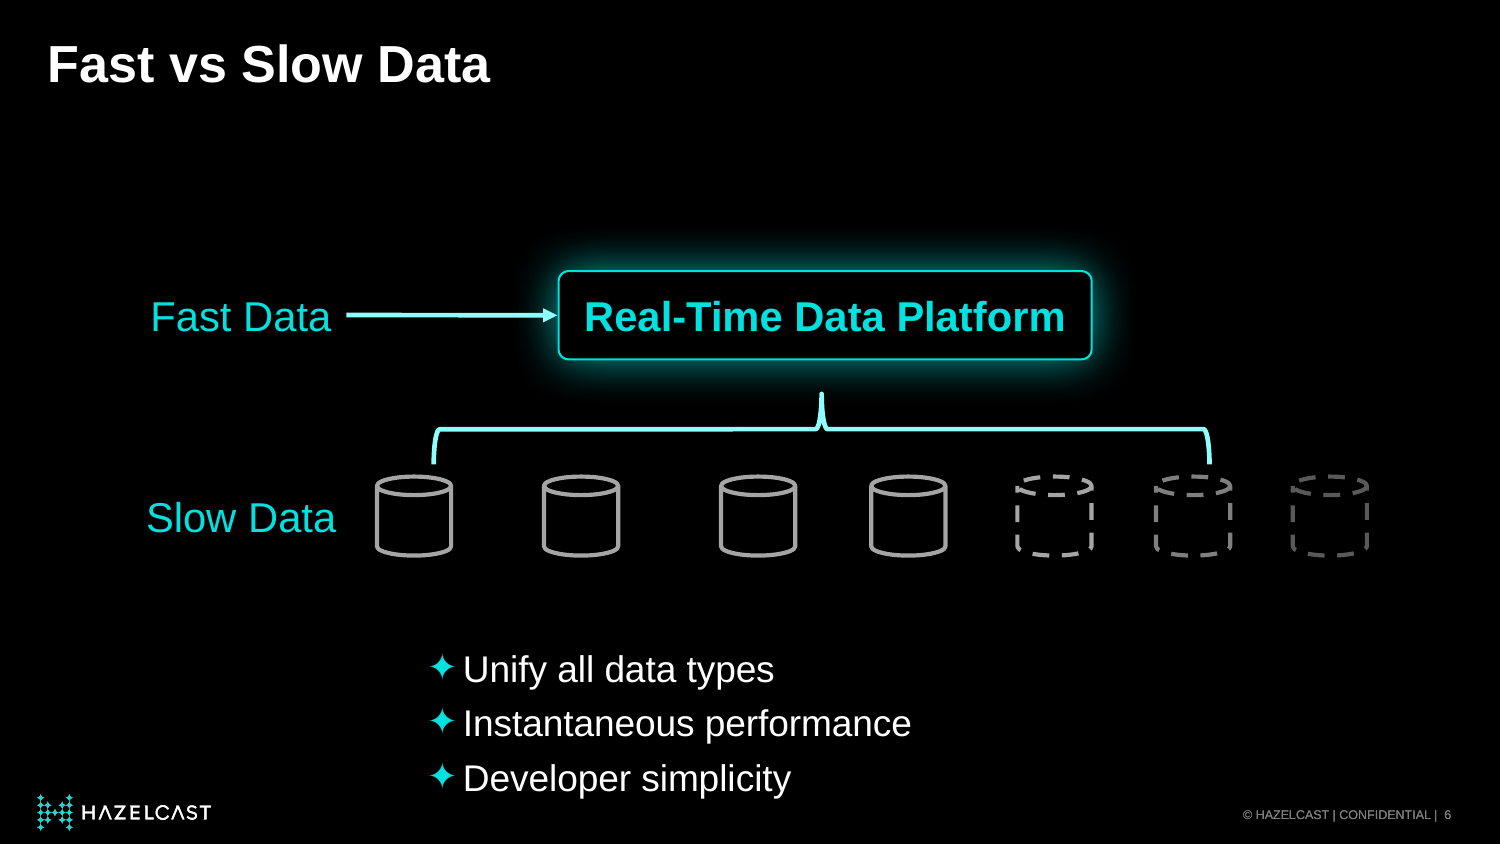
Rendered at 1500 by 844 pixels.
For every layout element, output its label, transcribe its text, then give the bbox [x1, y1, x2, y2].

text_box [871, 476, 946, 556]
text_box [376, 476, 452, 556]
text_box [1292, 482, 1367, 556]
text_box Fast Data [133, 282, 347, 348]
picture [37, 794, 211, 831]
text_box [1017, 482, 1092, 556]
text_box [721, 476, 796, 556]
text_box [433, 393, 1210, 465]
title Fast vs Slow Data [37, 37, 1463, 97]
text_box Slow Data [128, 483, 352, 549]
text_box [1156, 482, 1231, 556]
text_box [544, 476, 619, 556]
text_box Real-Time Data Platform [558, 271, 1092, 360]
text_box Unify all data types Instantaneous performance Developer simplicity [410, 637, 1293, 807]
